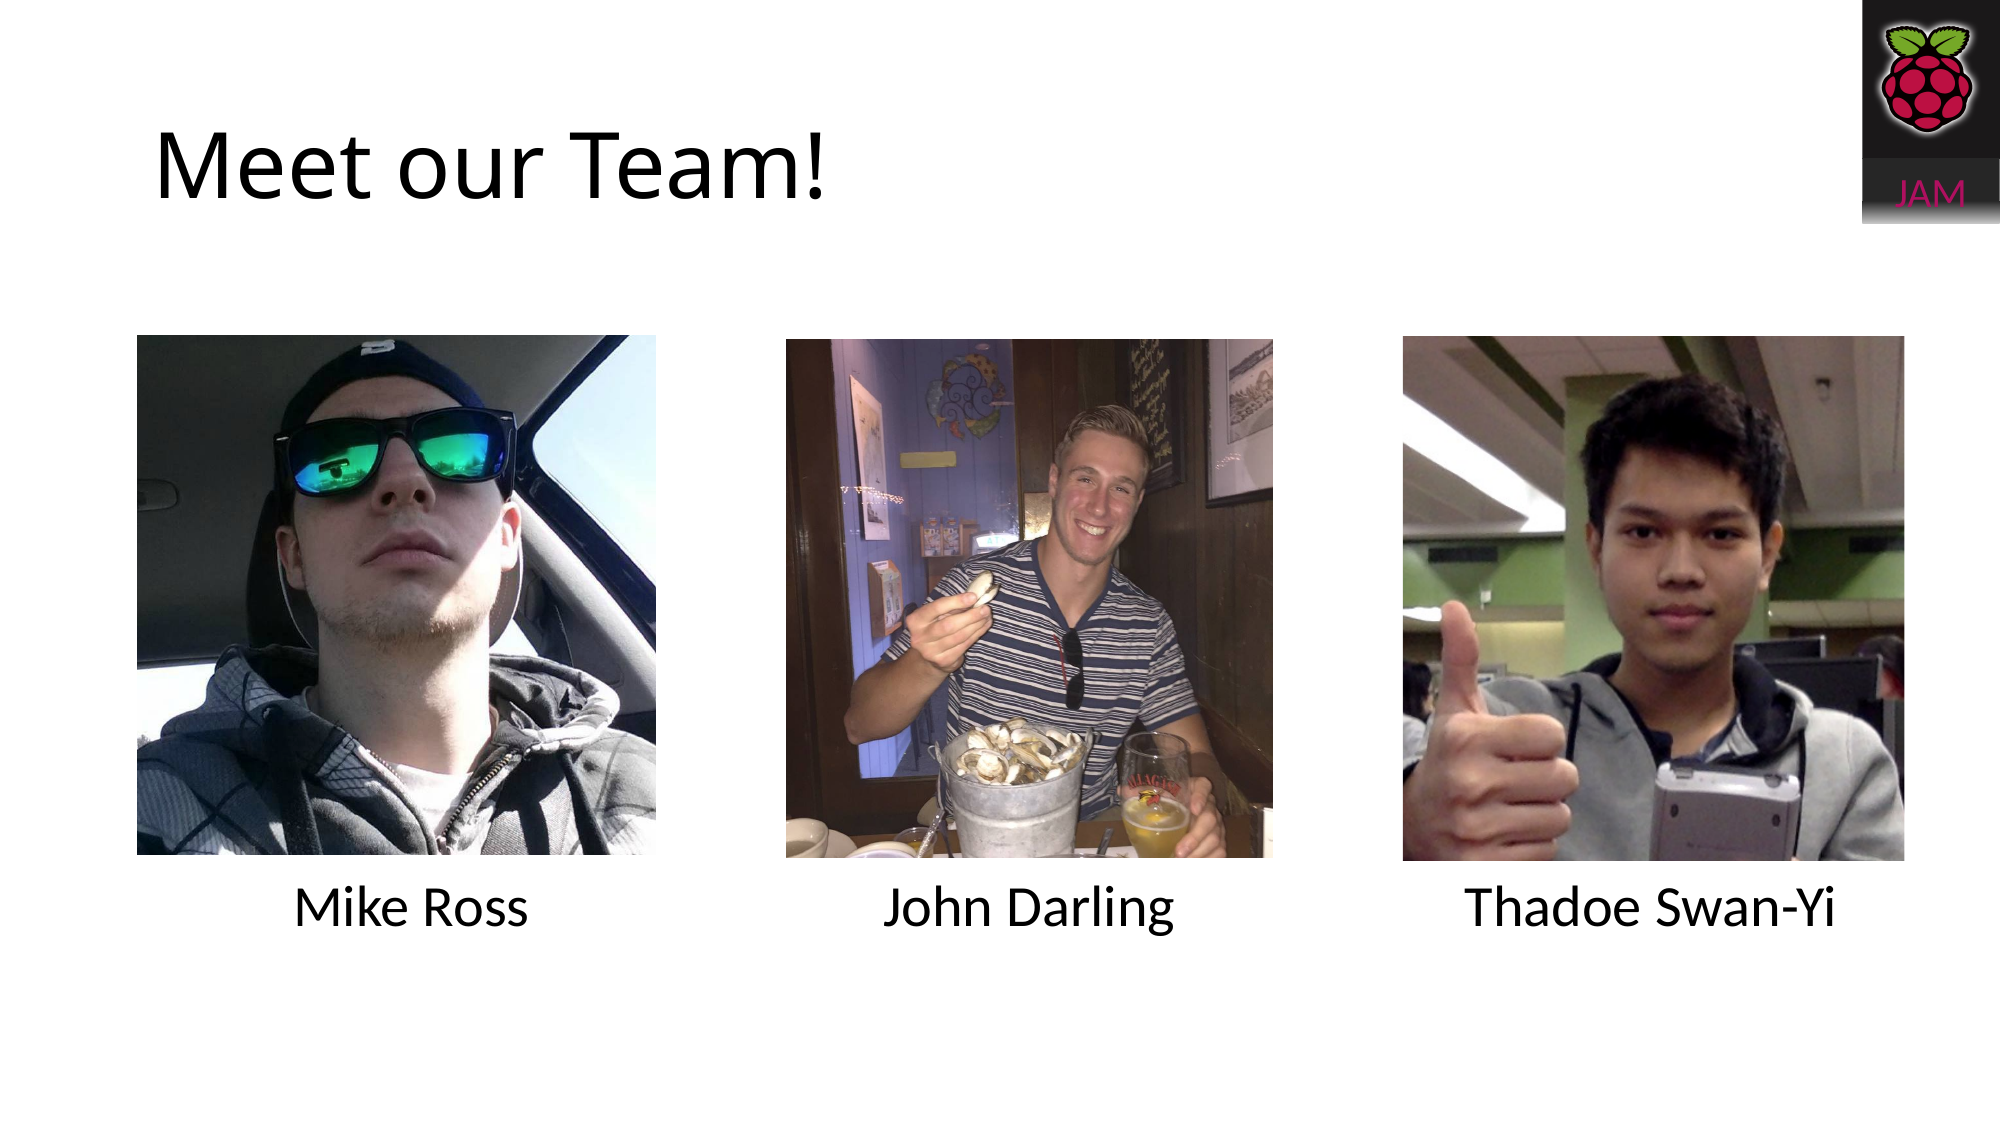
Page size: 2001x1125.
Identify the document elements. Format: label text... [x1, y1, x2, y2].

picture [1402, 335, 1905, 861]
text_box Mike Ross [238, 860, 584, 946]
text_box Thadoe Swan-Yi [1439, 861, 1863, 946]
picture [137, 335, 656, 855]
title Meet our Team! [137, 59, 1863, 278]
text_box John Darling [856, 860, 1202, 946]
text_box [1862, 0, 2000, 225]
picture [785, 339, 1273, 858]
